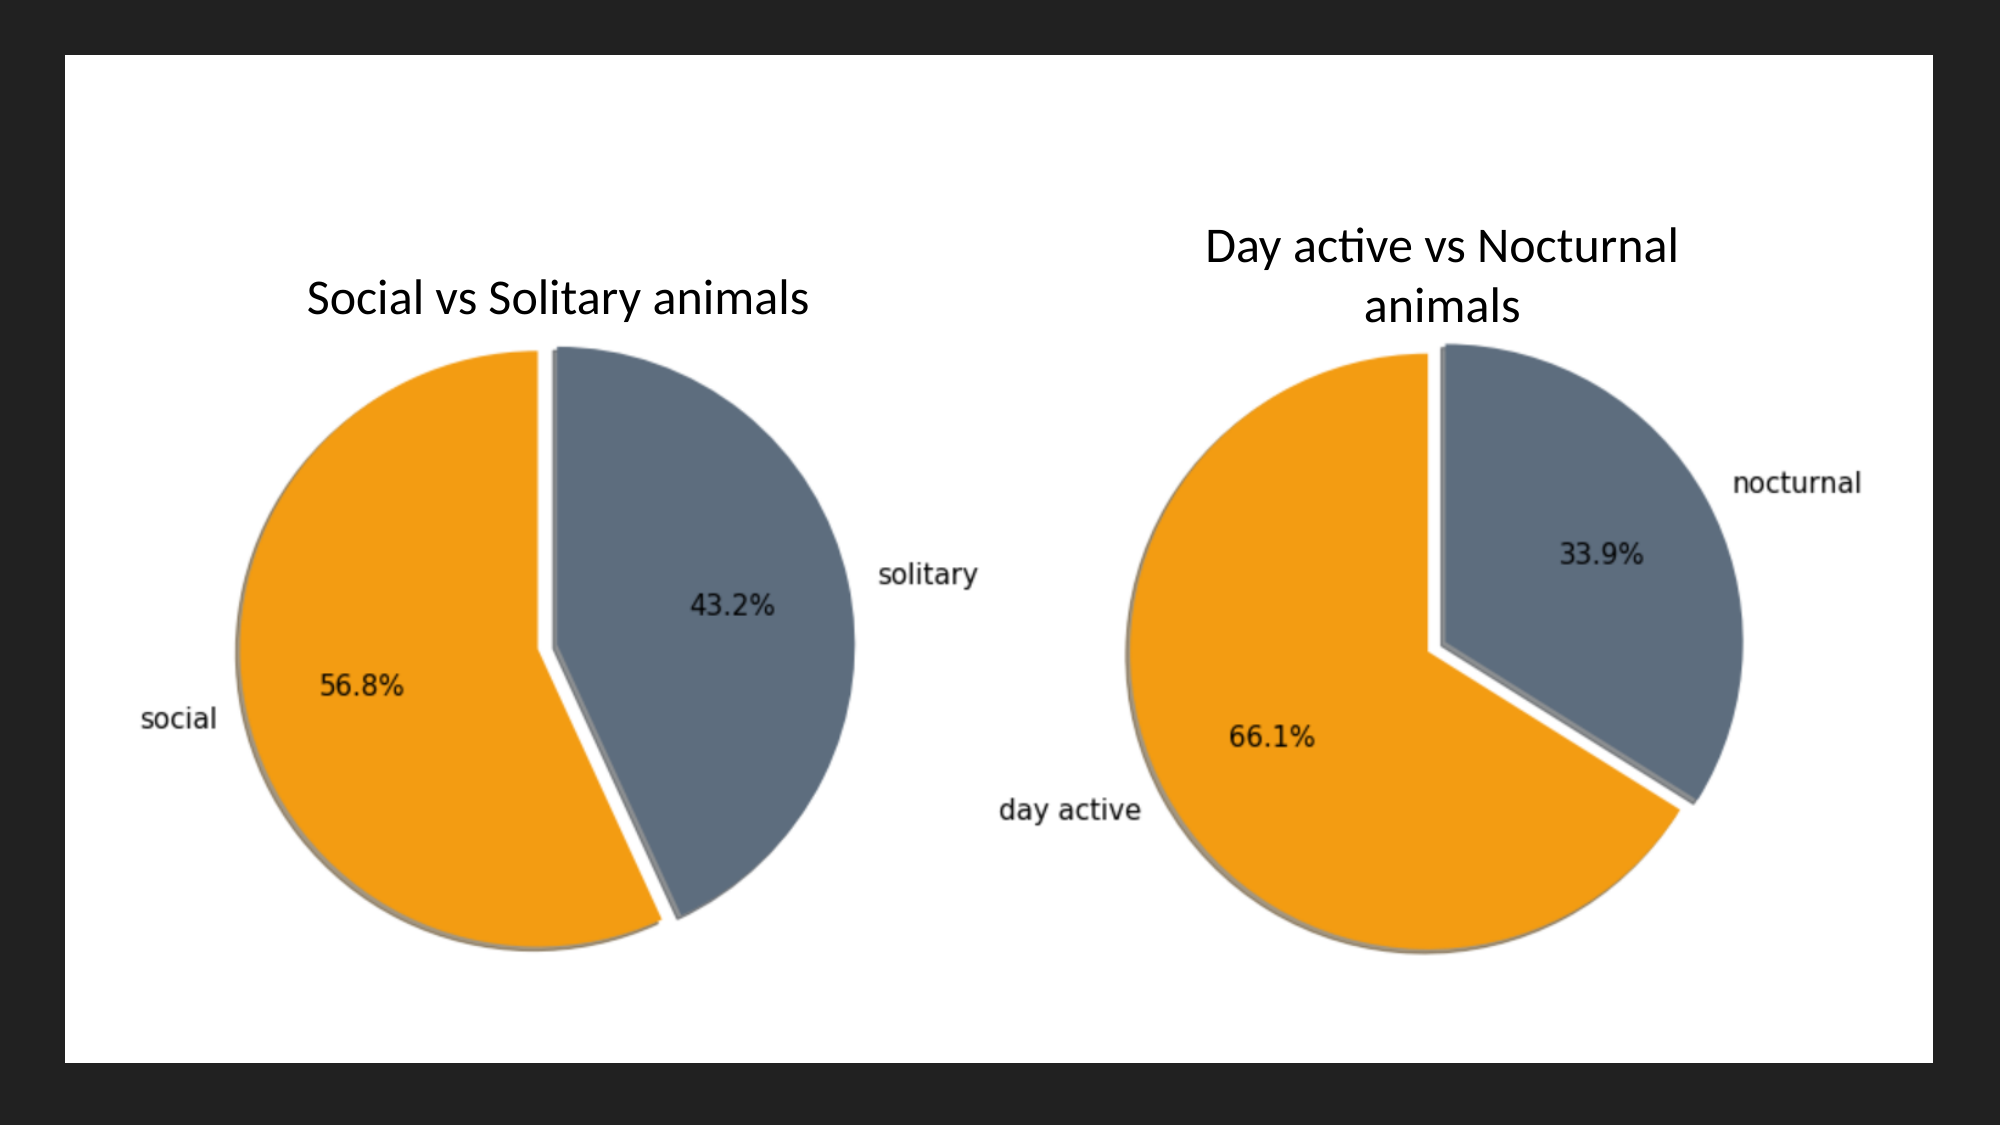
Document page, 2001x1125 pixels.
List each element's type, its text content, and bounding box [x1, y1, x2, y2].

picture [125, 340, 1870, 962]
text_box Social vs Solitary animals [271, 257, 845, 332]
text_box Day active vs Nocturnal animals [1181, 205, 1703, 340]
text_box [58, 48, 1940, 1070]
